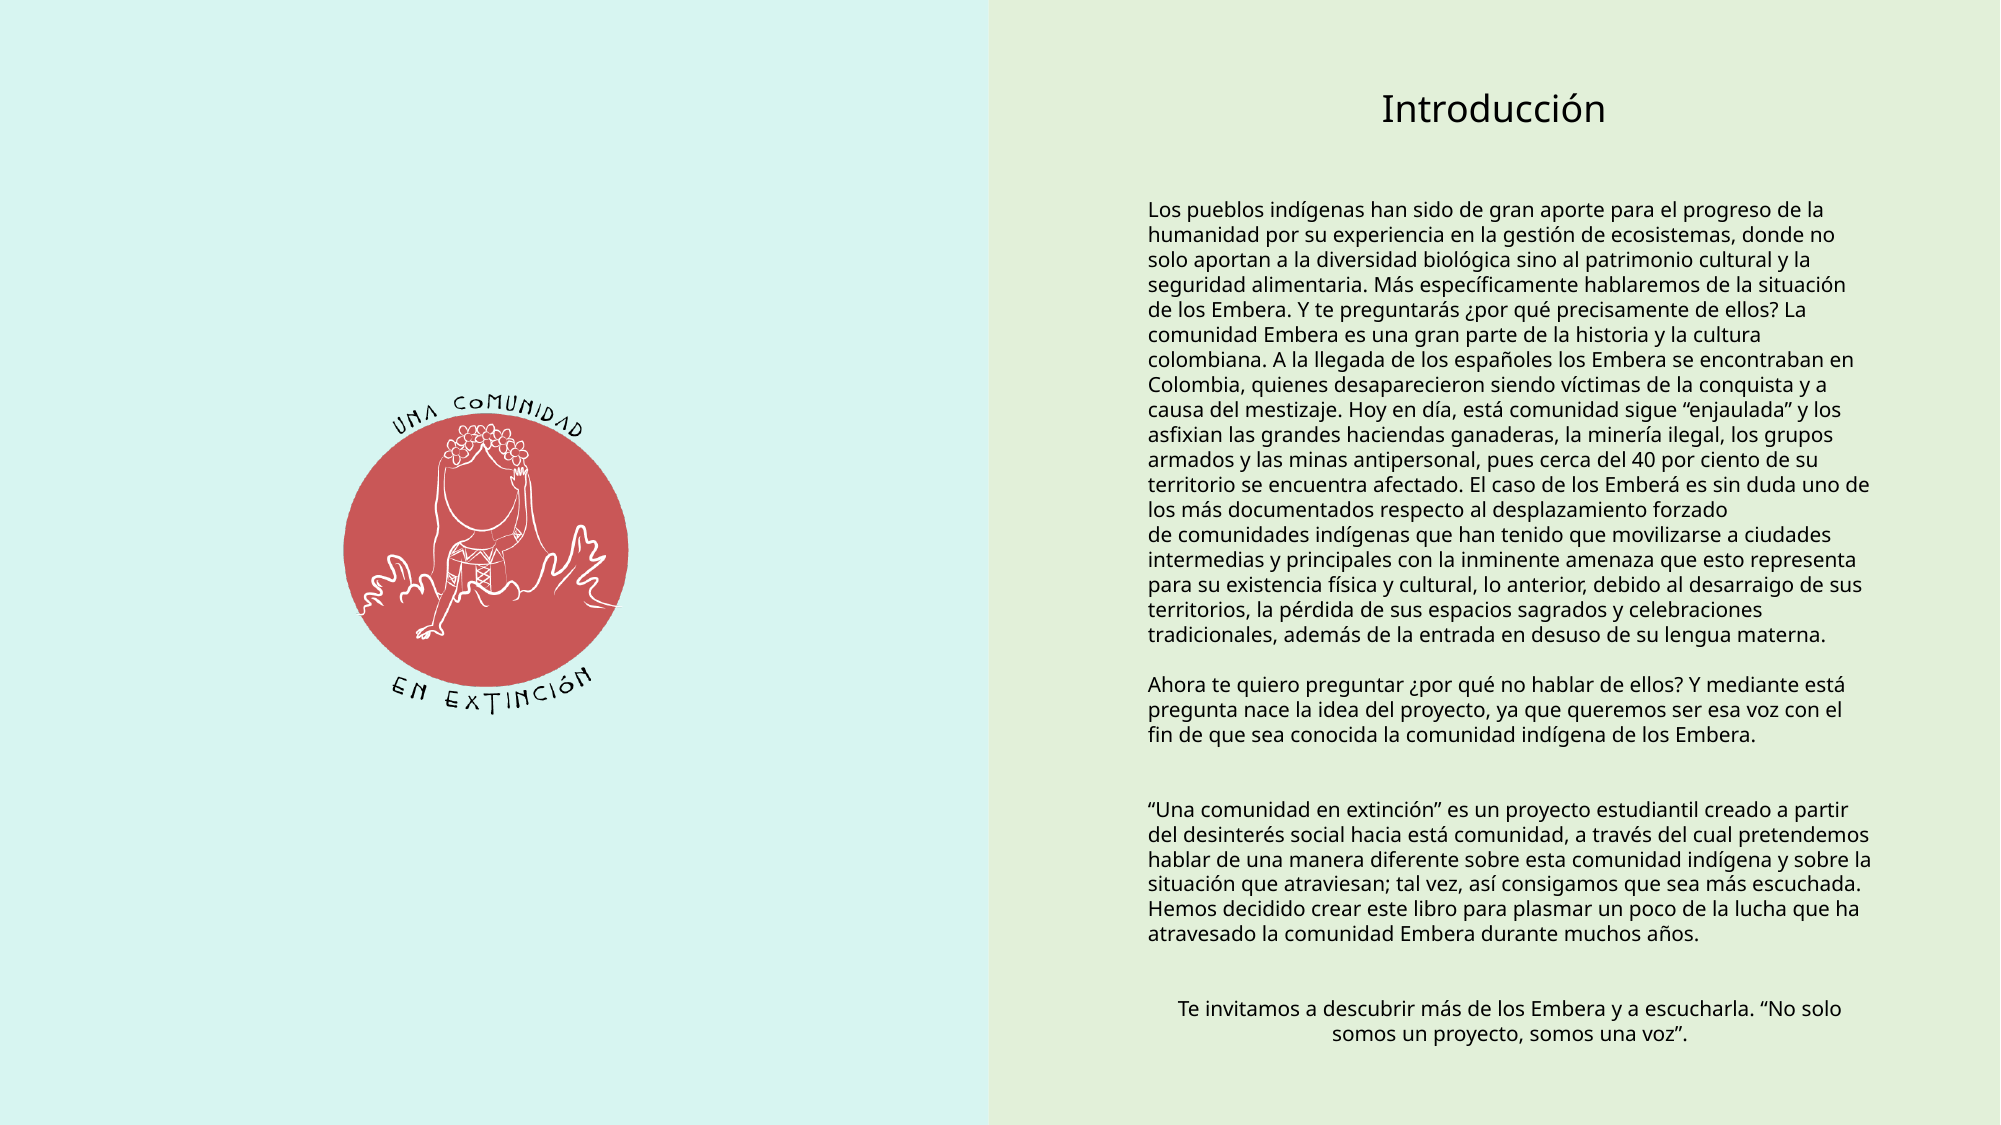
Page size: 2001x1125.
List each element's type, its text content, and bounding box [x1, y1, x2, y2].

picture [249, 373, 740, 752]
text_box Los pueblos indígenas han sido de gran aporte para el progreso de la humanidad por su experiencia en la gestión de ecosistemas, donde no solo aportan a la diversidad biológica sino al patrimonio cultural y la seguridad alimentaria. Más específicamente hablaremos de la situación de los Embera. Y te preguntarás ¿por qué precisamente de ellos? La comunidad Embera es una gran parte de la historia y la cultura colombiana. A la llegada de los españoles los Embera se encontraban en Colombia, quienes desaparecieron siendo víctimas de la conquista y a causa del mestizaje. Hoy en día, está comunidad sigue “enjaulada” y los asfixian las grandes haciendas ganaderas, la minería ilegal, los grupos armados y las minas antipersonal, pues cerca del 40 por ciento de su territorio se encuentra afectado. El caso de los Emberá es sin duda uno de los más documentados respecto al desplazamiento forzado de comunidades indígenas que han tenido que movilizarse a ciudades intermedias y principales con la inminente amenaza que esto representa para su existencia física y cultural, lo anterior, debido al desarraigo de sus territorios, la pérdida de sus espacios sagrados y celebraciones tradicionales, además de la entrada en desuso de su lengua materna. Ahora te quiero preguntar ¿por qué no hablar de ellos? Y mediante está pregunta nace la idea del proyecto, ya que queremos ser esa voz con el fin de que sea conocida la comunidad indígena de los Embera. “Una comunidad en extinción” es un proyecto estudiantil creado a partir del desinterés social hacia está comunidad, a través del cual pretendemos hablar de una manera diferente sobre esta comunidad indígena y sobre la situación que atraviesan; tal vez, así consigamos que sea más escuchada. Hemos decidido crear este libro para plasmar un poco de la lucha que ha atravesado la comunidad Embera durante muchos años. Te invitamos a descubrir más de los Embera y a escucharla. “No solo somos un proyecto, somos una voz”. [1133, 189, 1887, 1054]
text_box [988, 0, 2000, 1125]
text_box [0, 0, 988, 1125]
text_box Introducción [1203, 77, 1786, 138]
